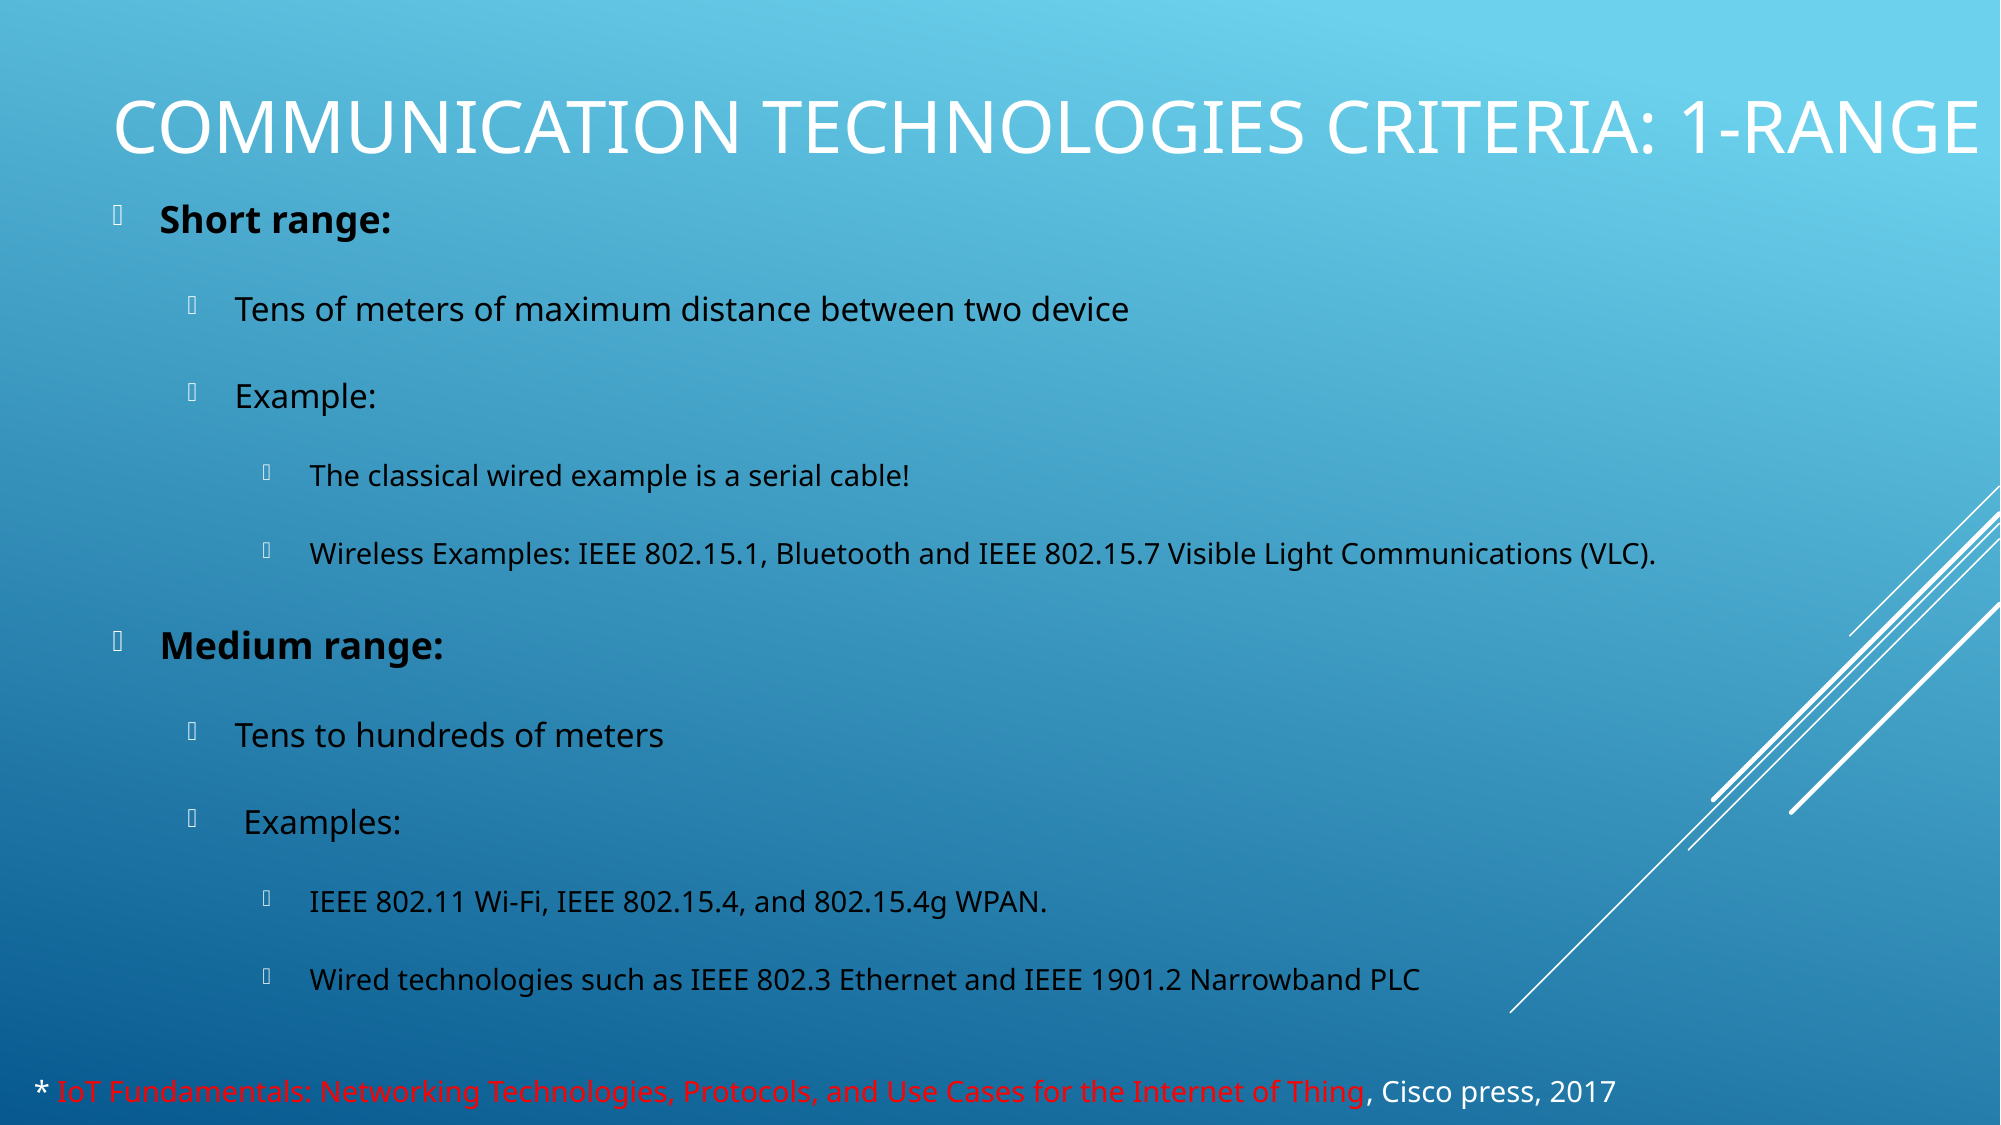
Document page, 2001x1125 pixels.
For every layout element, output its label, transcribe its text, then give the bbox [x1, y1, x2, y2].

list Short range: Tens of meters of maximum distance between two device Example: The classical wired example is a serial cable! Wireless Examples: IEEE 802.15.1, Bluetooth and IEEE 802.15.7 Visible Light Communications (VLC). Medium range: Tens to hundreds of meters Examples: IEEE 802.11 Wi-Fi, IEEE 802.15.4, and 802.15.4g WPAN. Wired technologies such as IEEE 802.3 Ethernet and IEEE 1901.2 Narrowband PLC [97, 191, 1962, 970]
title Communication Technologies Criteria: 1-Range [97, 61, 2000, 187]
text_box * IoT Fundamentals: Networking Technologies, Protocols, and Use Cases for the Internet of Thing, Cisco press, 2017 [18, 1066, 1902, 1116]
